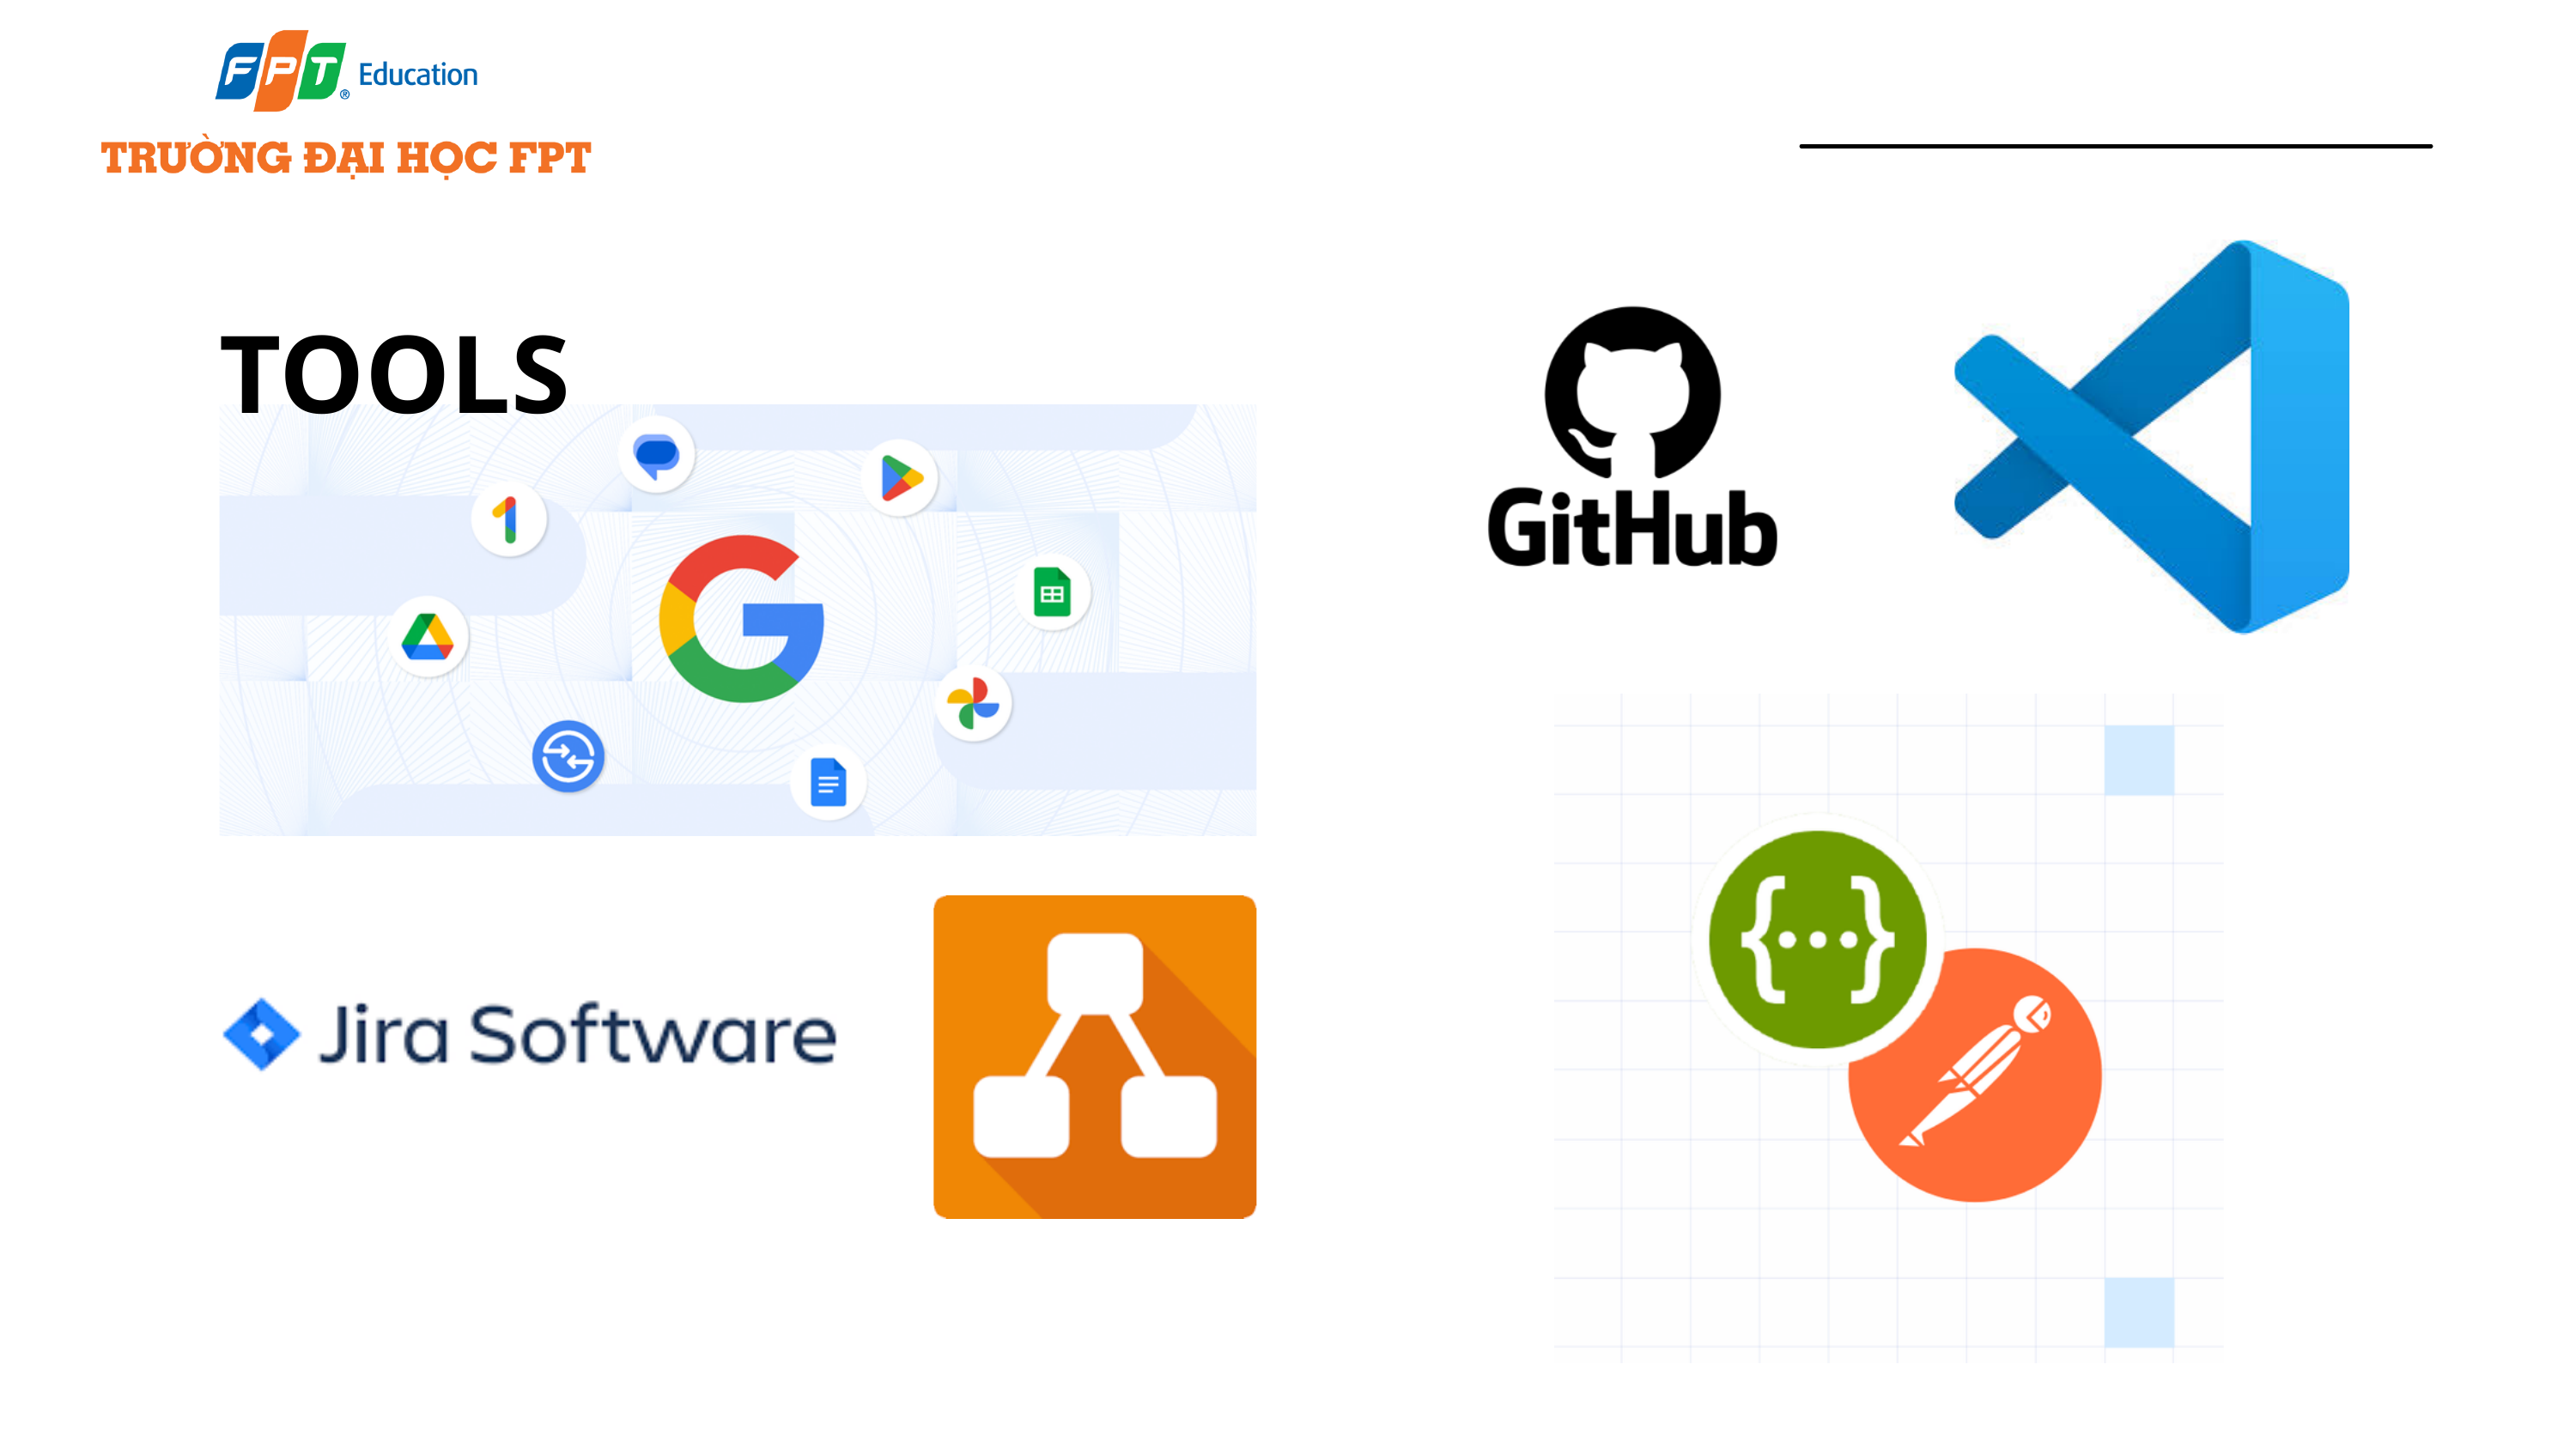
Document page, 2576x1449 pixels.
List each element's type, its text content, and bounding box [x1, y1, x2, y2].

text_box [933, 895, 1257, 1219]
picture [1376, 237, 1890, 635]
text_box [1954, 239, 2350, 635]
text_box [219, 860, 856, 1219]
text_box TOOLS [219, 270, 1315, 435]
text_box [85, 4, 608, 205]
text_box [1554, 694, 2224, 1363]
text_box [219, 435, 1257, 837]
